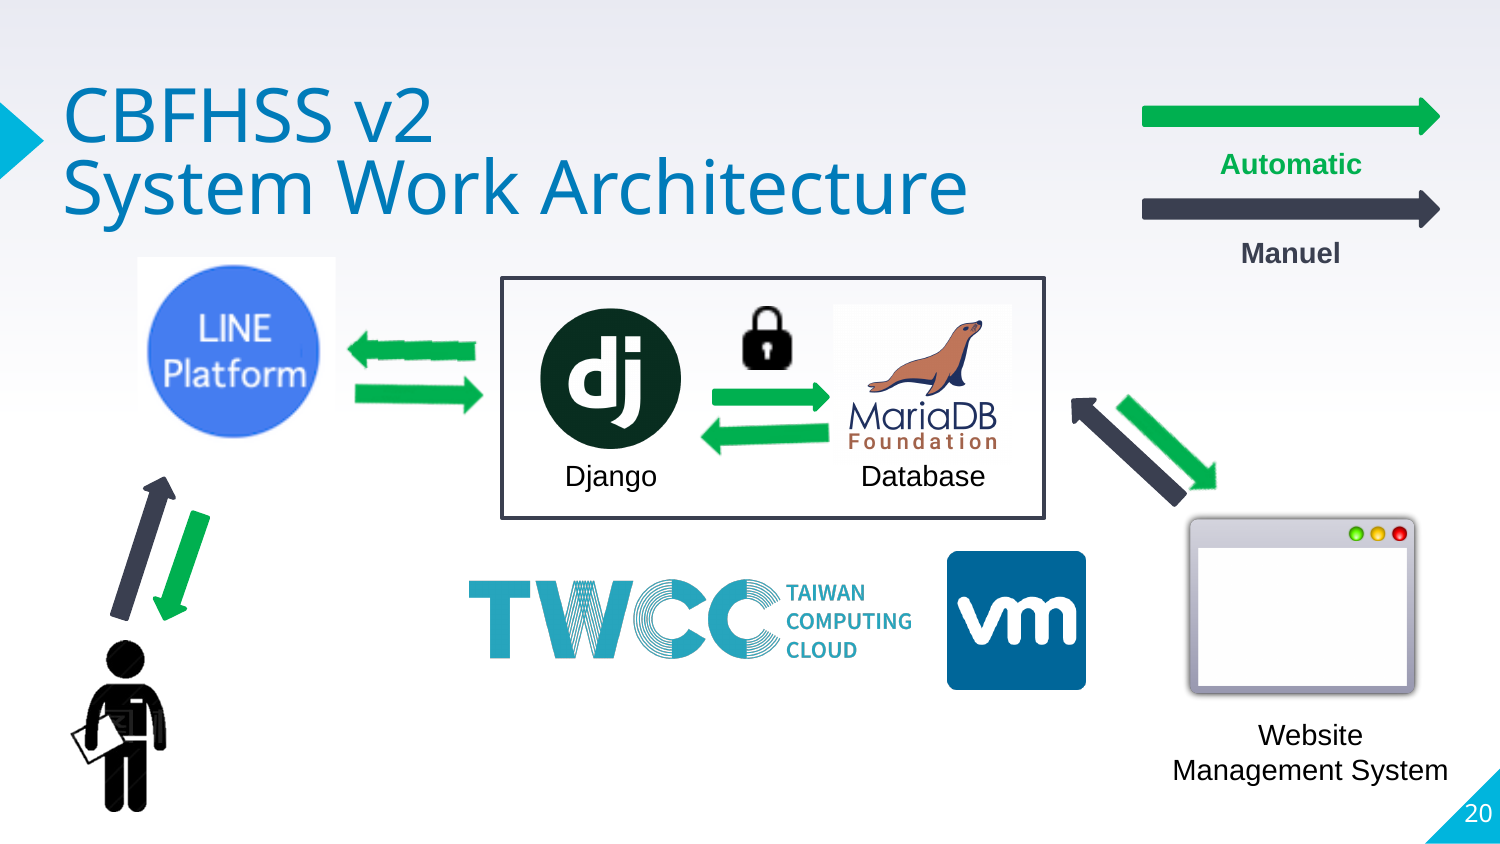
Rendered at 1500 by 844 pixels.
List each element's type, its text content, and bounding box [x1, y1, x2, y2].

picture [31, 640, 204, 812]
picture [137, 257, 336, 453]
title CBFHSS v2 System Work Architecture [62, 84, 988, 193]
text_box Manuel [1144, 227, 1438, 277]
picture [533, 301, 688, 456]
text_box [1071, 397, 1086, 426]
picture [699, 303, 1012, 505]
picture [958, 597, 1076, 644]
text_box [152, 510, 210, 621]
text_box Automatic [1144, 138, 1438, 188]
text_box Website Management System [1153, 708, 1468, 794]
picture [469, 579, 911, 659]
text_box [110, 476, 176, 622]
picture [1061, 338, 1431, 734]
text_box Database [844, 472, 1009, 500]
picture [947, 550, 955, 557]
picture [340, 277, 490, 468]
text_box [1142, 97, 1441, 136]
text_box [500, 276, 1046, 520]
slide_number 20 [1405, 738, 1493, 832]
picture [1078, 550, 1086, 555]
text_box [1142, 190, 1441, 227]
